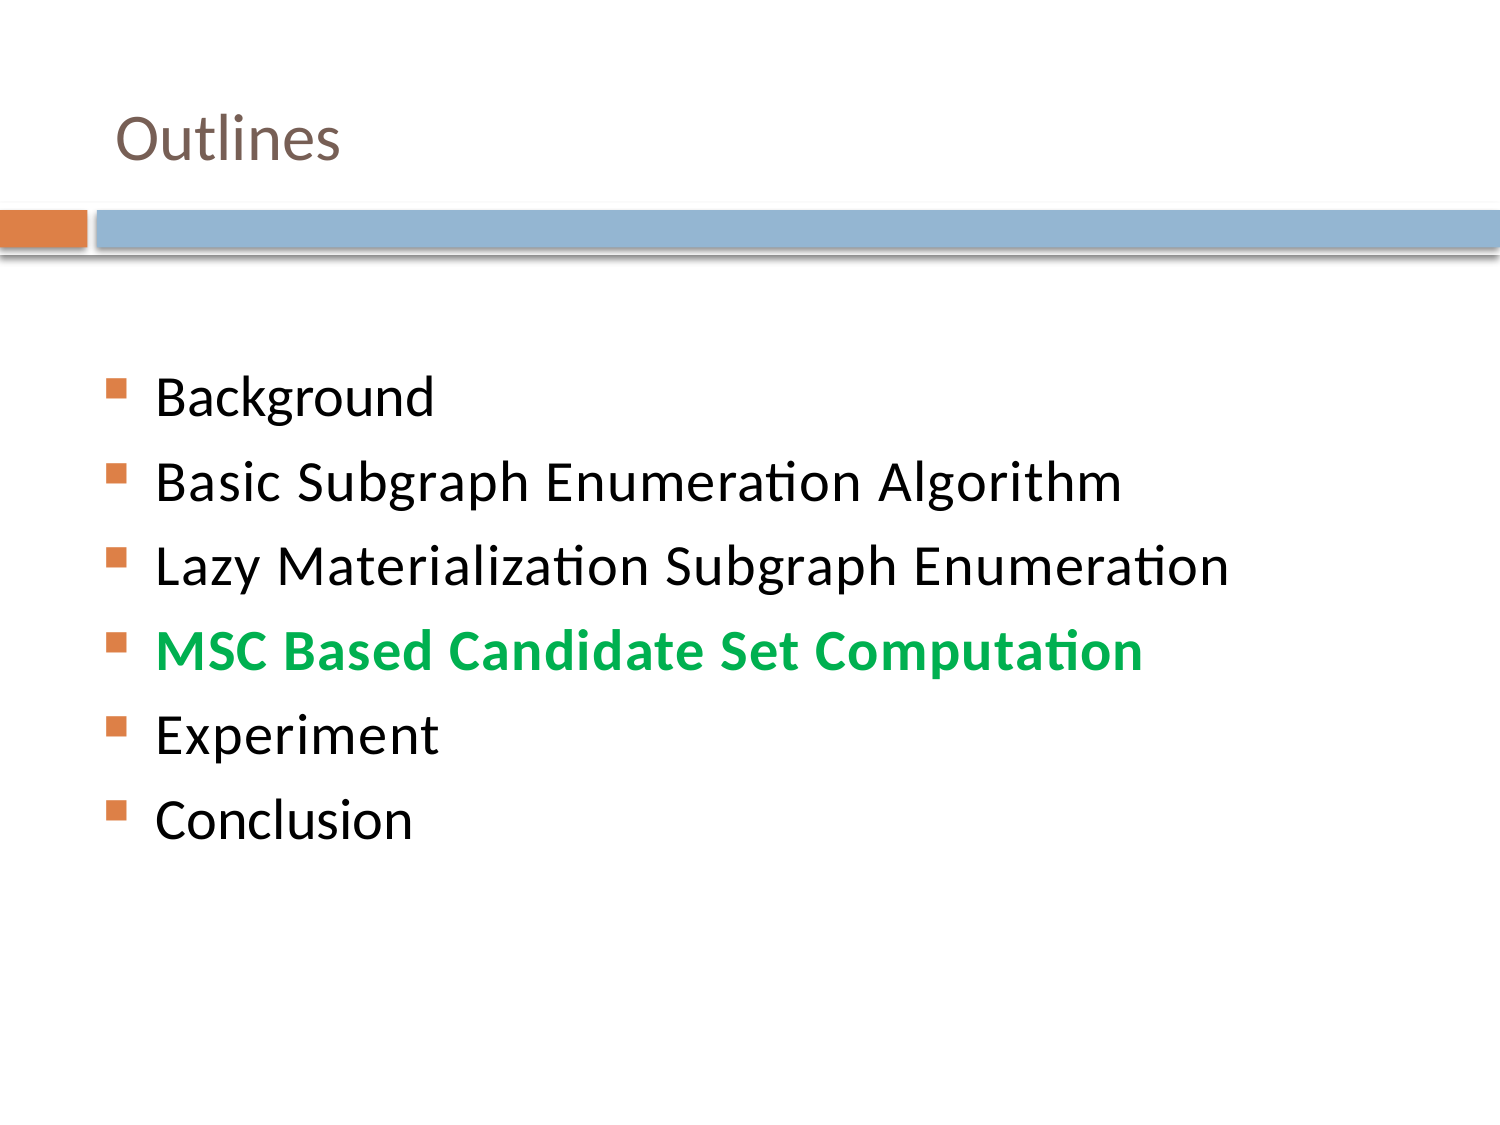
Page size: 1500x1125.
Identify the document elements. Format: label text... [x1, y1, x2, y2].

list Background Basic Subgraph Enumeration Algorithm Lazy Materialization Subgraph Enumeration MSC Based Candidate Set Computation Experiment Conclusion [88, 264, 1426, 1024]
title Outlines [100, 19, 1438, 182]
